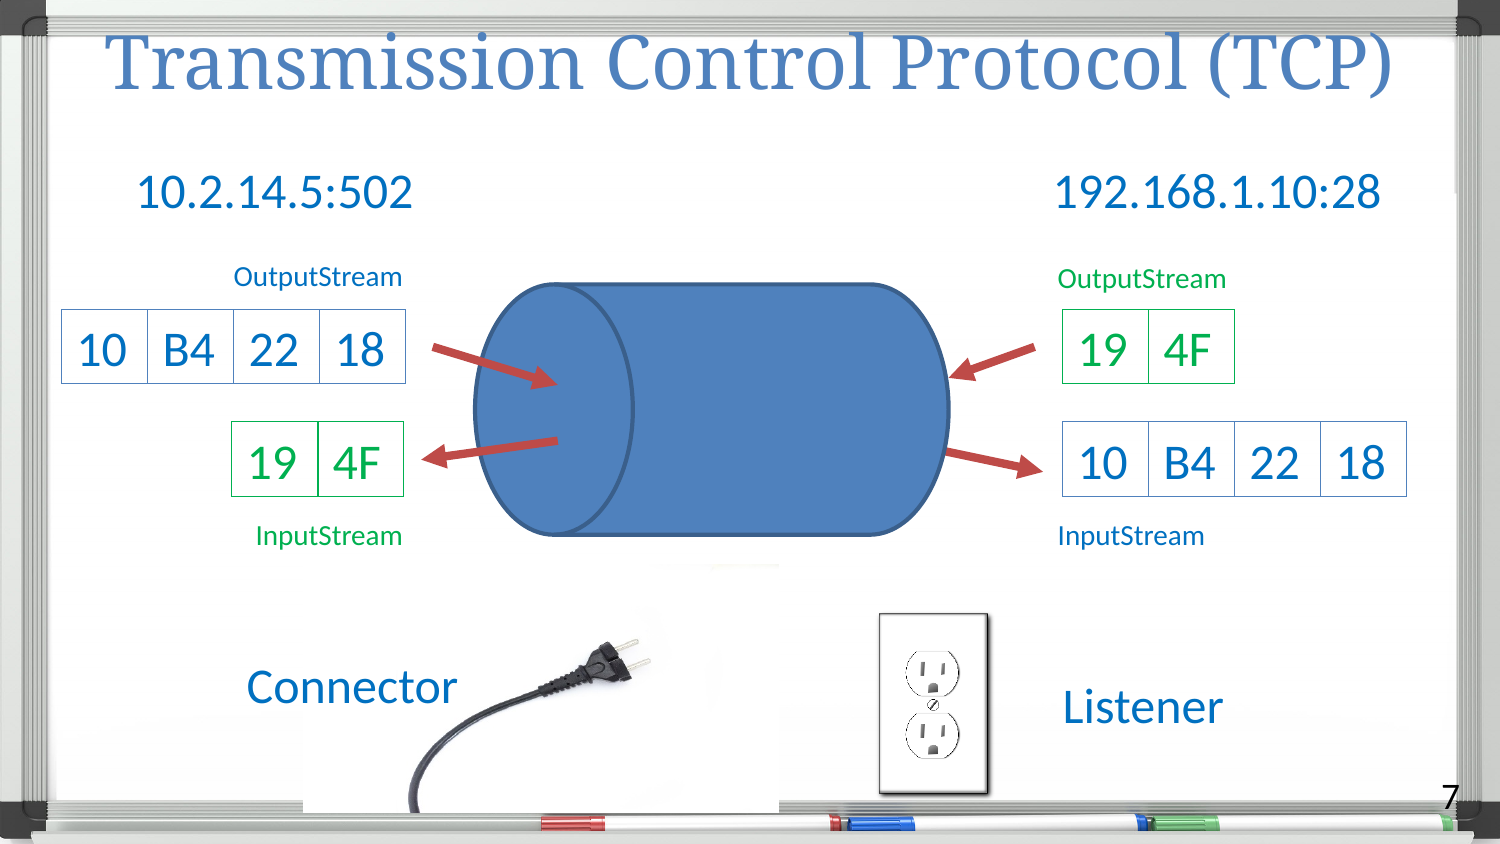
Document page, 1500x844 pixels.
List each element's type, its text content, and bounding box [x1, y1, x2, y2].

picture [0, 0, 1500, 844]
text_box 18 [319, 309, 406, 384]
title Transmission Control Protocol (TCP) [12, 9, 1488, 110]
text_box 18 [1320, 421, 1407, 497]
text_box 19 [1062, 309, 1148, 384]
text_box InputStream [240, 509, 468, 559]
text_box Listener [1047, 665, 1422, 741]
text_box Connector [231, 646, 298, 721]
text_box 10 [1062, 421, 1148, 497]
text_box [894, 440, 1044, 473]
text_box 4F [318, 421, 404, 497]
text_box 4F [1148, 309, 1235, 384]
text_box OutputStream [219, 249, 475, 300]
text_box OutputStream [1043, 252, 1299, 303]
text_box 10.2.14.5:502 [120, 150, 433, 226]
text_box 22 [1234, 421, 1320, 497]
text_box InputStream [1043, 509, 1299, 559]
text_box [948, 346, 1035, 379]
text_box 10 [61, 309, 147, 384]
text_box B4 [1148, 421, 1234, 497]
text_box 22 [233, 309, 319, 384]
text_box B4 [147, 309, 233, 384]
slide_number 7 [1374, 771, 1475, 817]
text_box [472, 282, 951, 537]
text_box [420, 440, 559, 460]
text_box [432, 346, 559, 386]
text_box 192.168.1.10:28 [1037, 150, 1412, 226]
text_box 19 [231, 421, 318, 497]
